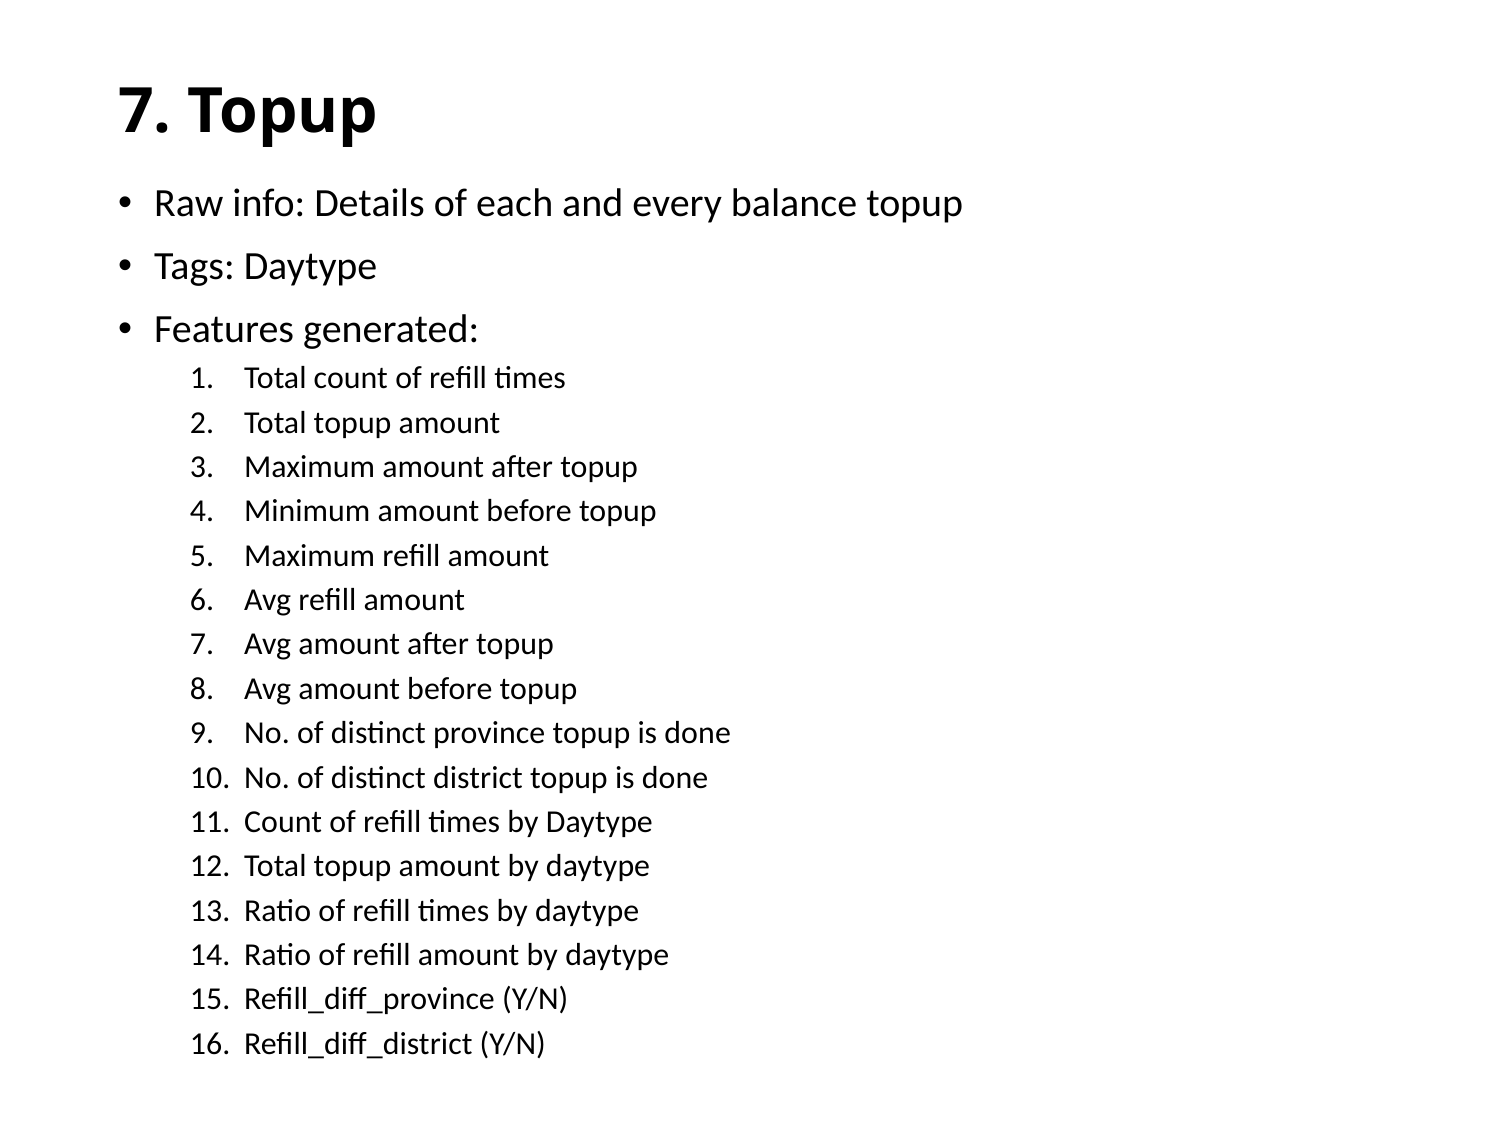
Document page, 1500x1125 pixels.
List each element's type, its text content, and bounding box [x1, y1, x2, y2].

list Raw info: Details of each and every balance topup Tags: Daytype Features generated: Total count of refill times Total topup amount Maximum amount after topup Minimum amount before topup Maximum refill amount Avg refill amount Avg amount after topup Avg amount before topup No. of distinct province topup is done No. of distinct district topup is done Count of refill times by Daytype Total topup amount by daytype Ratio of refill times by daytype Ratio of refill amount by daytype Refill_diff_province (Y/N) Refill_diff_district (Y/N) [103, 174, 1397, 1069]
title 7. Topup [103, 51, 1397, 173]
